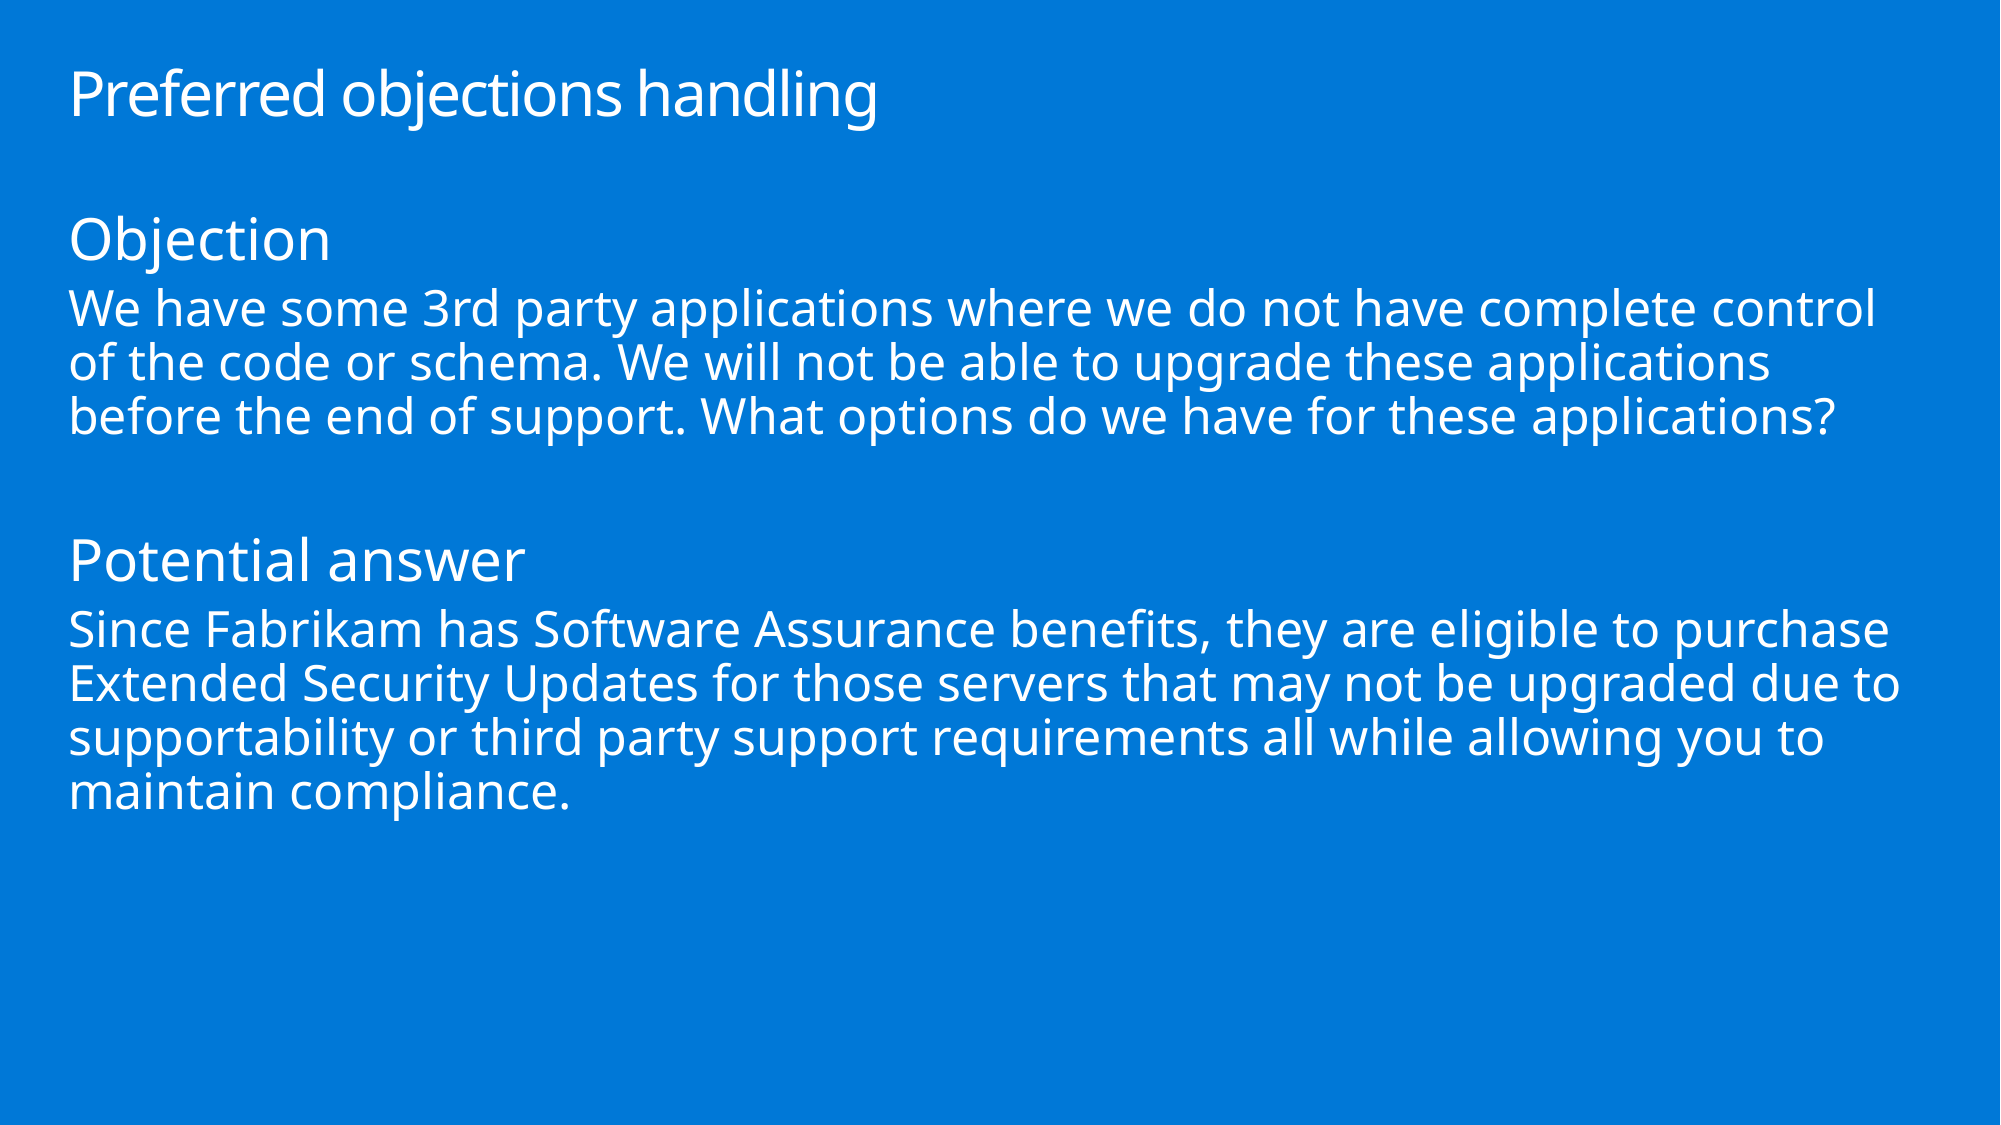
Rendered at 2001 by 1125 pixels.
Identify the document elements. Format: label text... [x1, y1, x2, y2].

list Objection We have some 3rd party applications where we do not have complete control of the code or schema. We will not be able to upgrade these applications before the end of support. What options do we have for these applications? Potential answer Since Fabrikam has Software Assurance benefits, they are eligible to purchase Extended Security Updates for those servers that may not be upgraded due to supportability or third party support requirements all while allowing you to maintain compliance. [44, 196, 1956, 532]
title Preferred objections handling [44, 47, 1957, 196]
